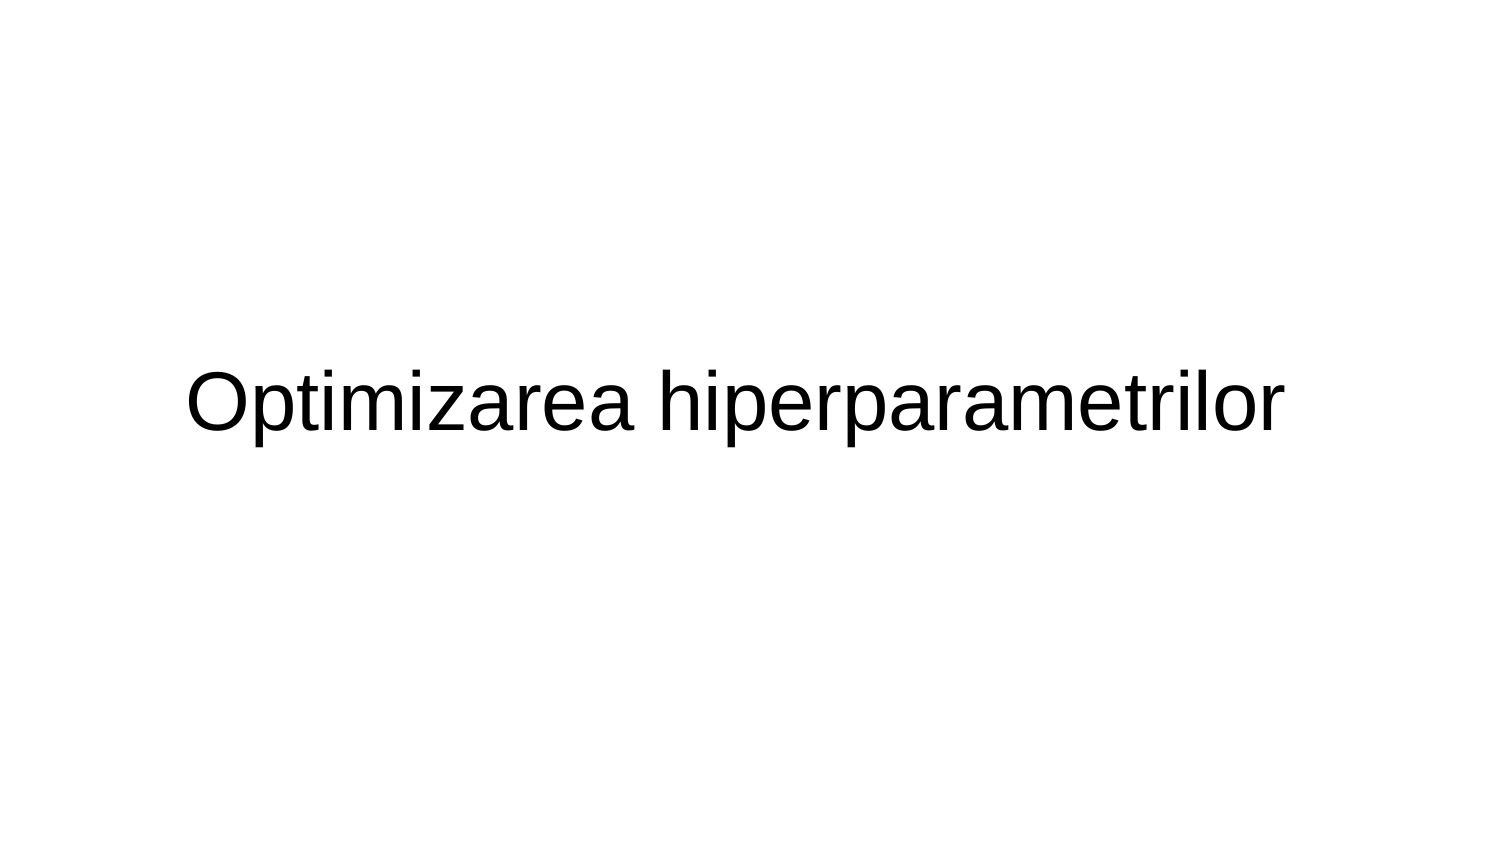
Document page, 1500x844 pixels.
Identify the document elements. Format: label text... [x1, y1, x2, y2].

text_box Optimizarea hiperparametrilor [89, 137, 1407, 689]
